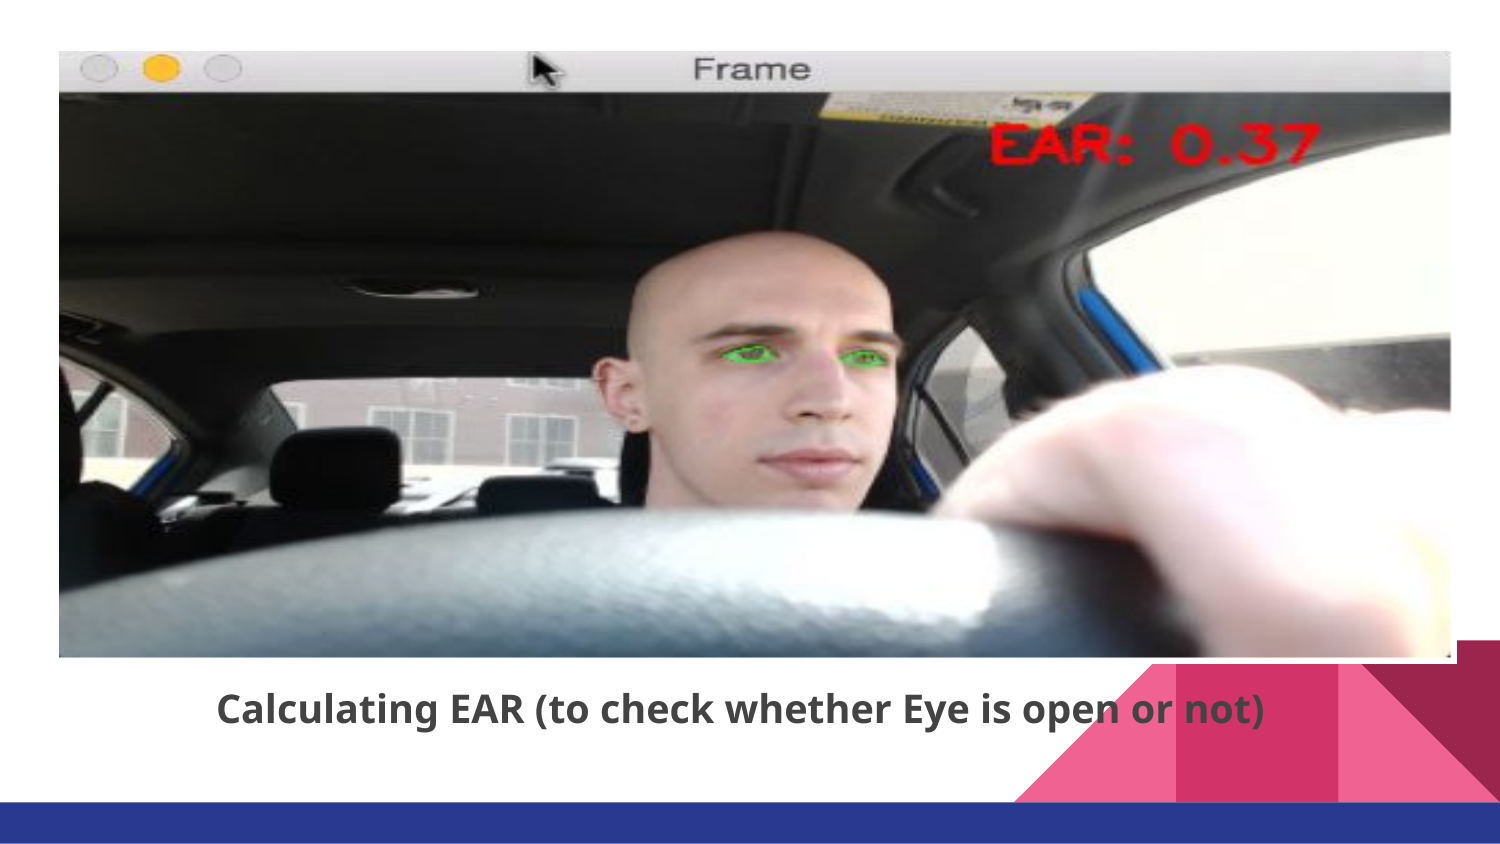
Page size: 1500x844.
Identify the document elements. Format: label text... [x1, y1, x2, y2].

picture [58, 50, 1457, 664]
list Calculating EAR (to check whether Eye is open or not) [51, 201, 1449, 750]
